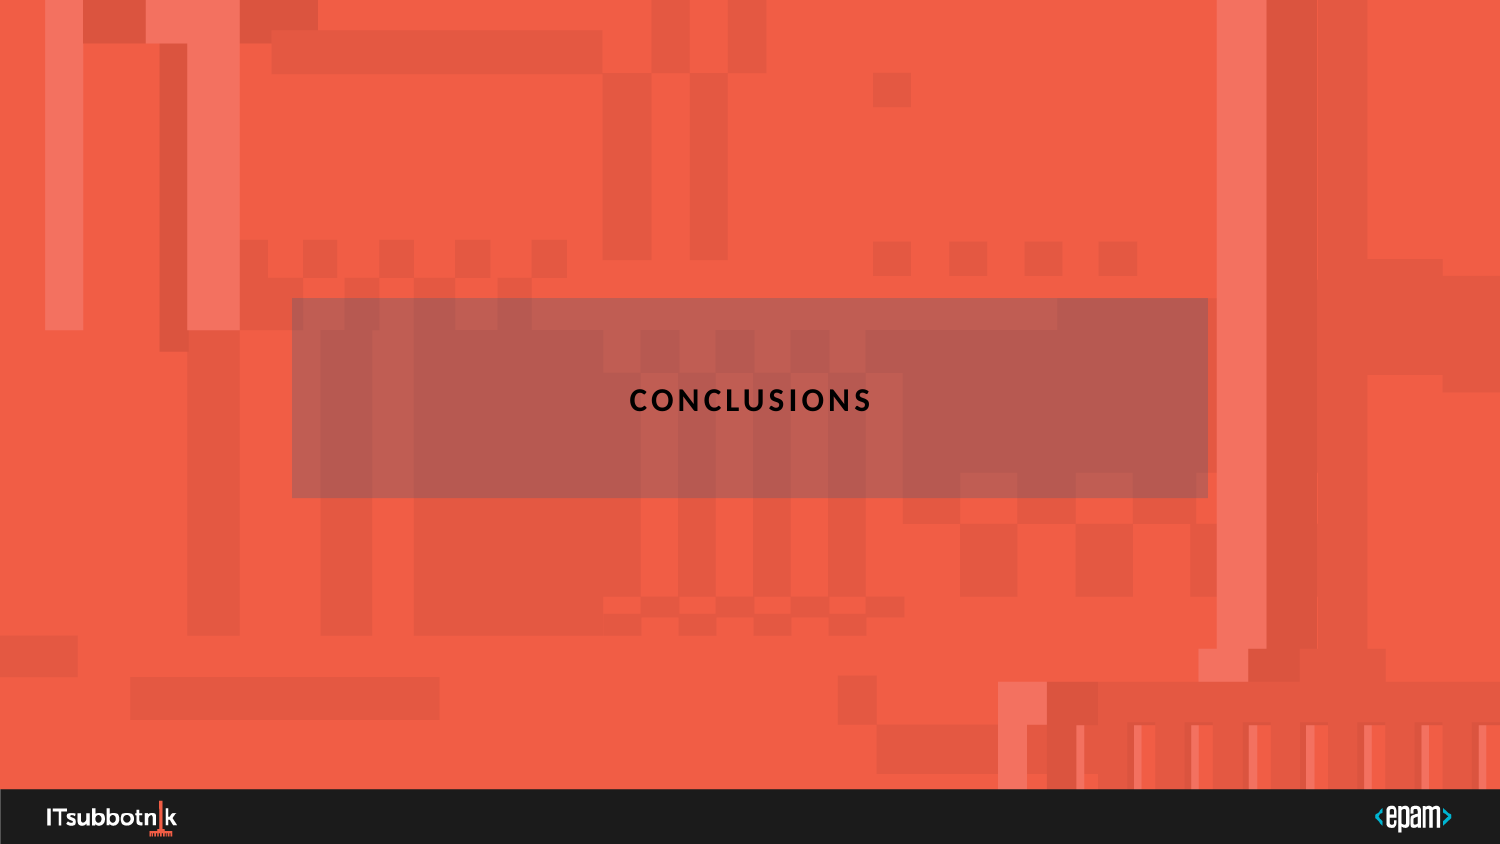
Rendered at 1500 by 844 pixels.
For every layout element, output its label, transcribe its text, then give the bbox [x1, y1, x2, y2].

title Conclusions [292, 298, 1208, 499]
picture [0, 0, 1500, 844]
